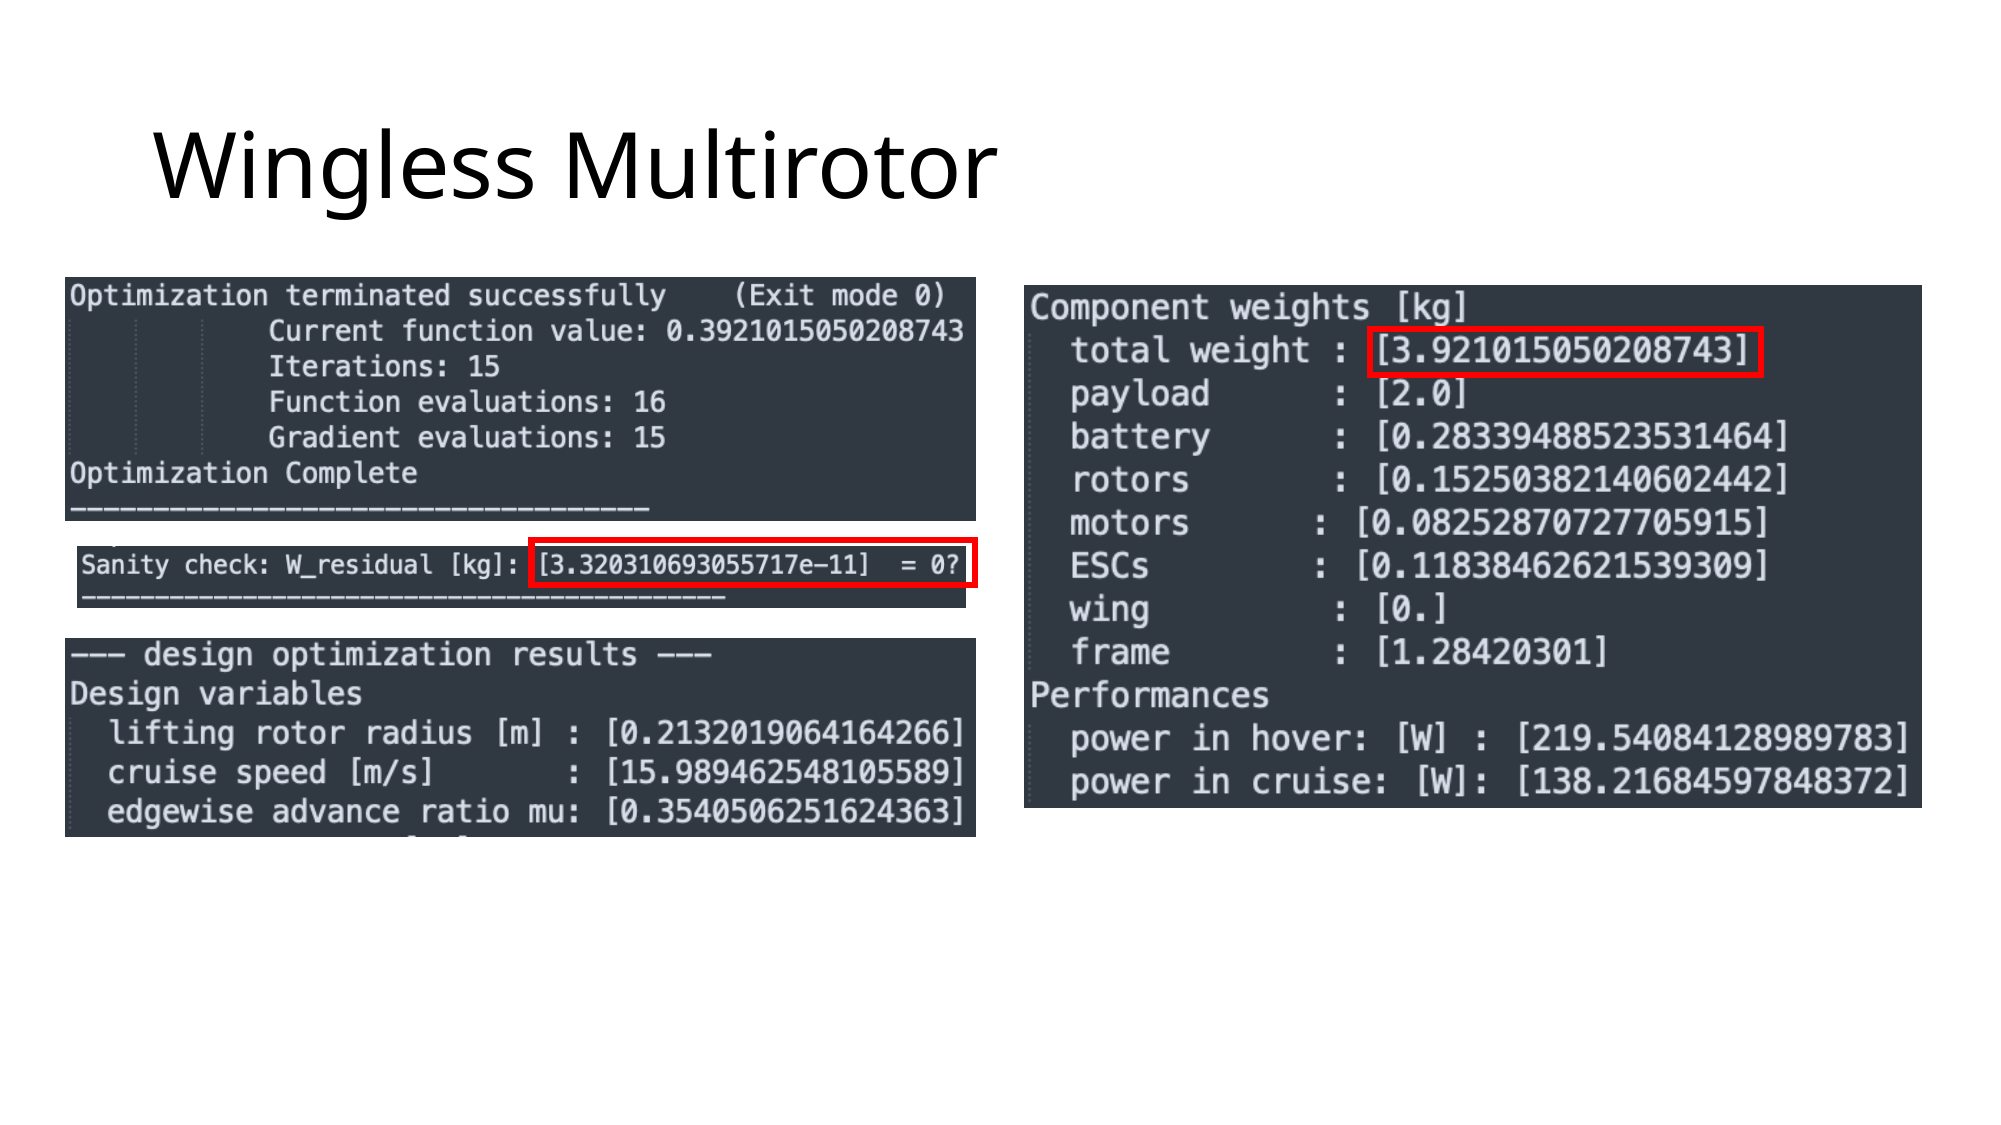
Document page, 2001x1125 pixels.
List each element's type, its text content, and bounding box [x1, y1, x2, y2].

picture [1024, 285, 1923, 808]
title Wingless Multirotor [137, 59, 1863, 278]
text_box [530, 538, 977, 586]
picture [65, 637, 976, 838]
picture [77, 545, 967, 608]
picture [65, 276, 976, 522]
